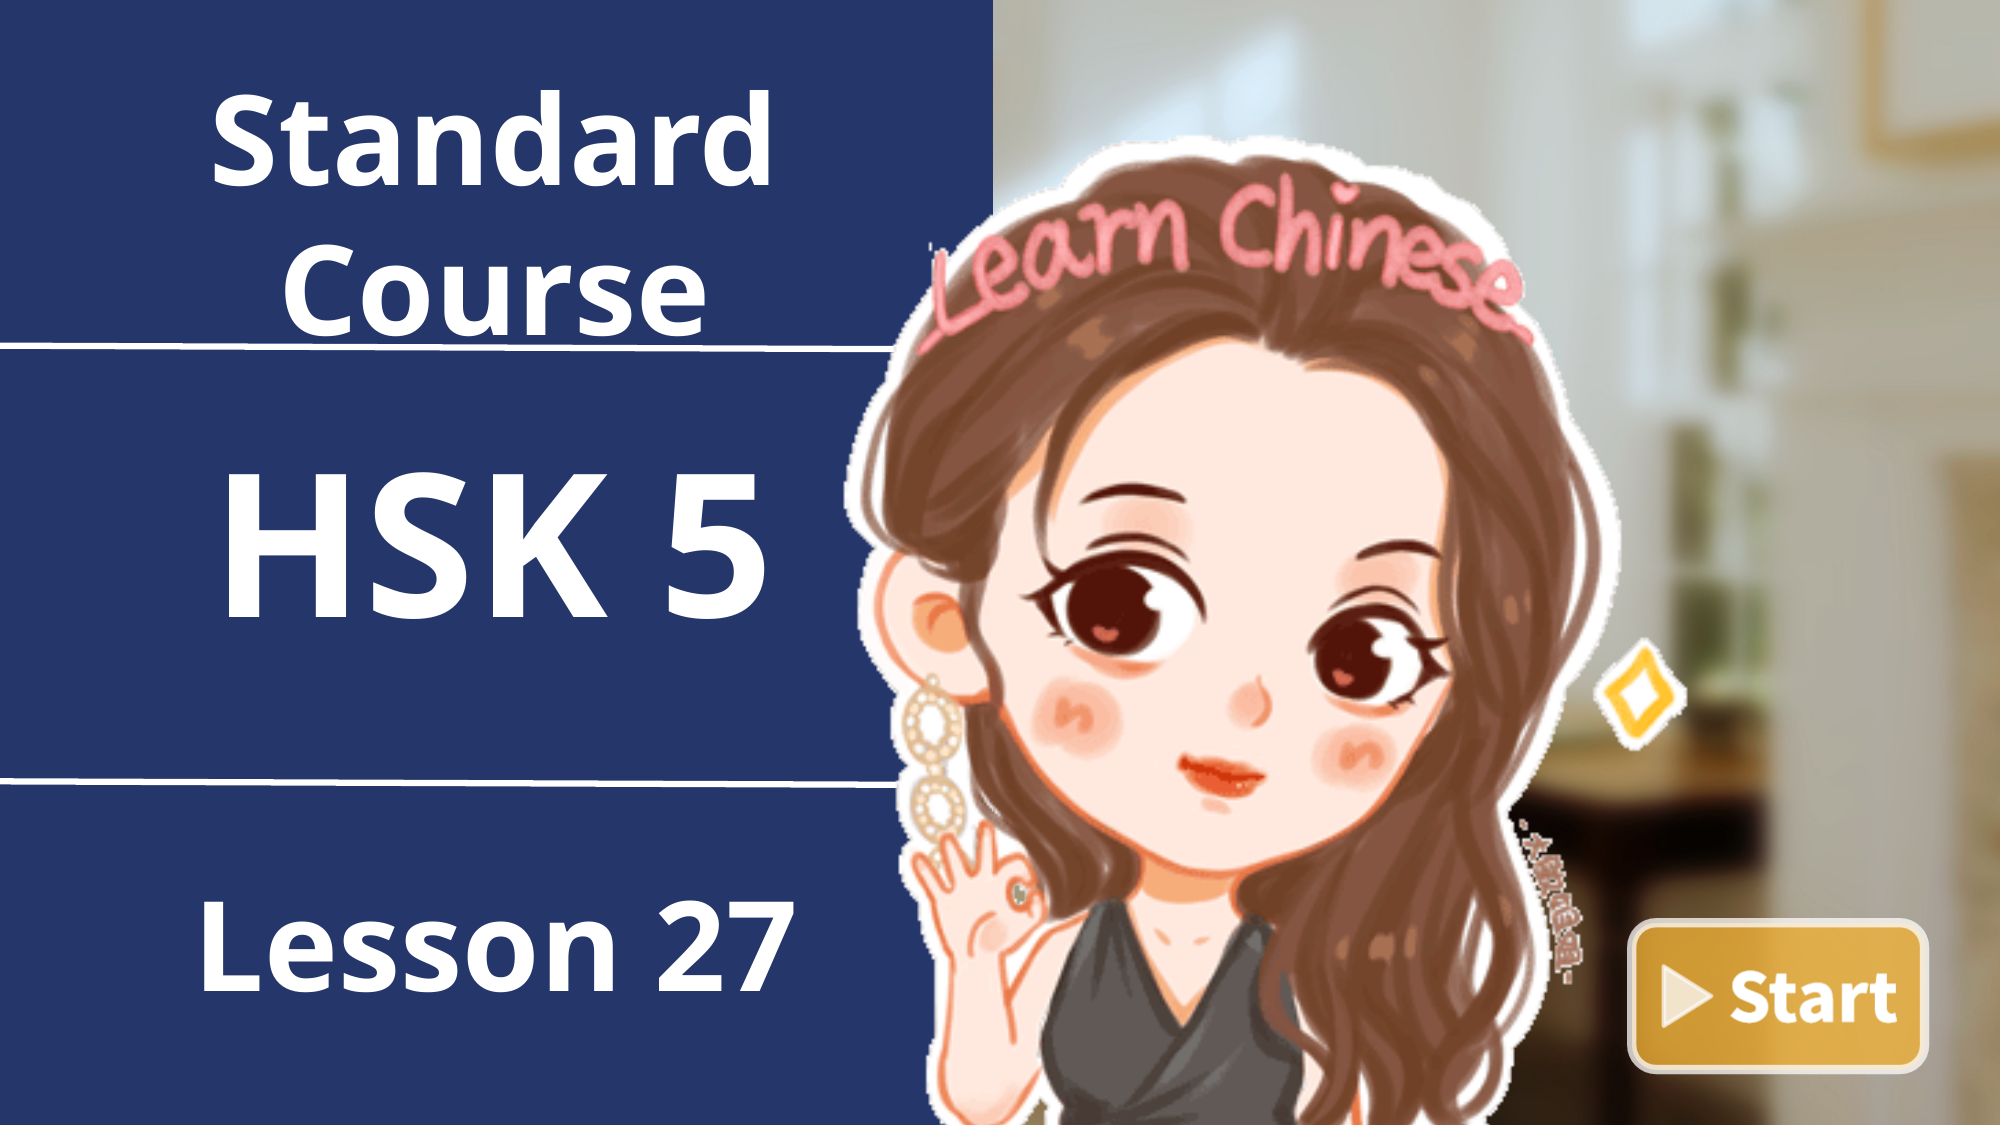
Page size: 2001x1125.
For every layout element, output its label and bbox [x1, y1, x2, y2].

text_box [0, 0, 2000, 1125]
